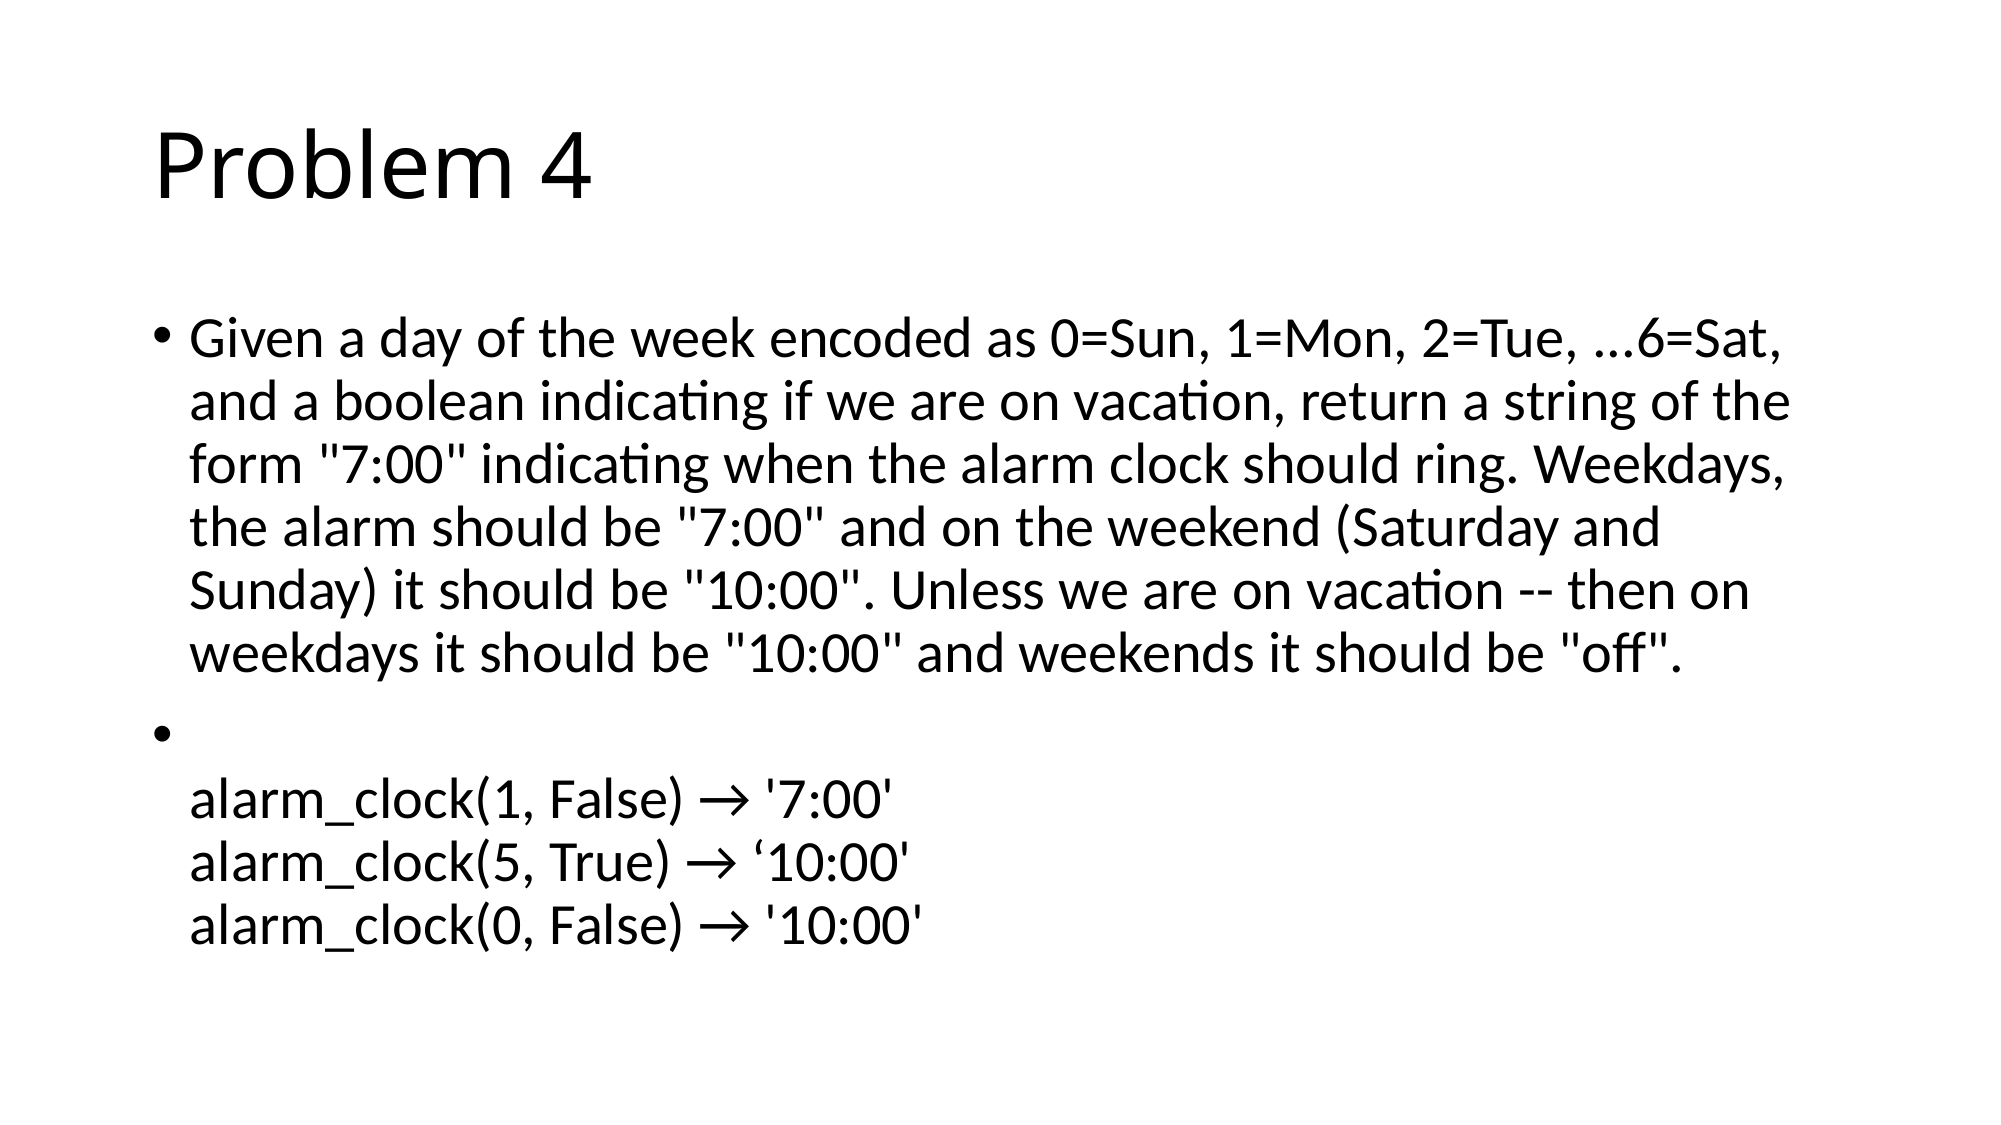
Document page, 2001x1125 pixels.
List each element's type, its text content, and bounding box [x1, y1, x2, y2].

list Given a day of the week encoded as 0=Sun, 1=Mon, 2=Tue, ...6=Sat, and a boolean indicating if we are on vacation, return a string of the form "7:00" indicating when the alarm clock should ring. Weekdays, the alarm should be "7:00" and on the weekend (Saturday and Sunday) it should be "10:00". Unless we are on vacation -- then on weekdays it should be "10:00" and weekends it should be "off". alarm_clock(1, False) → '7:00' alarm_clock(5, True) → ‘10:00' alarm_clock(0, False) → '10:00' [137, 299, 1863, 1014]
title Problem 4 [137, 59, 1863, 278]
